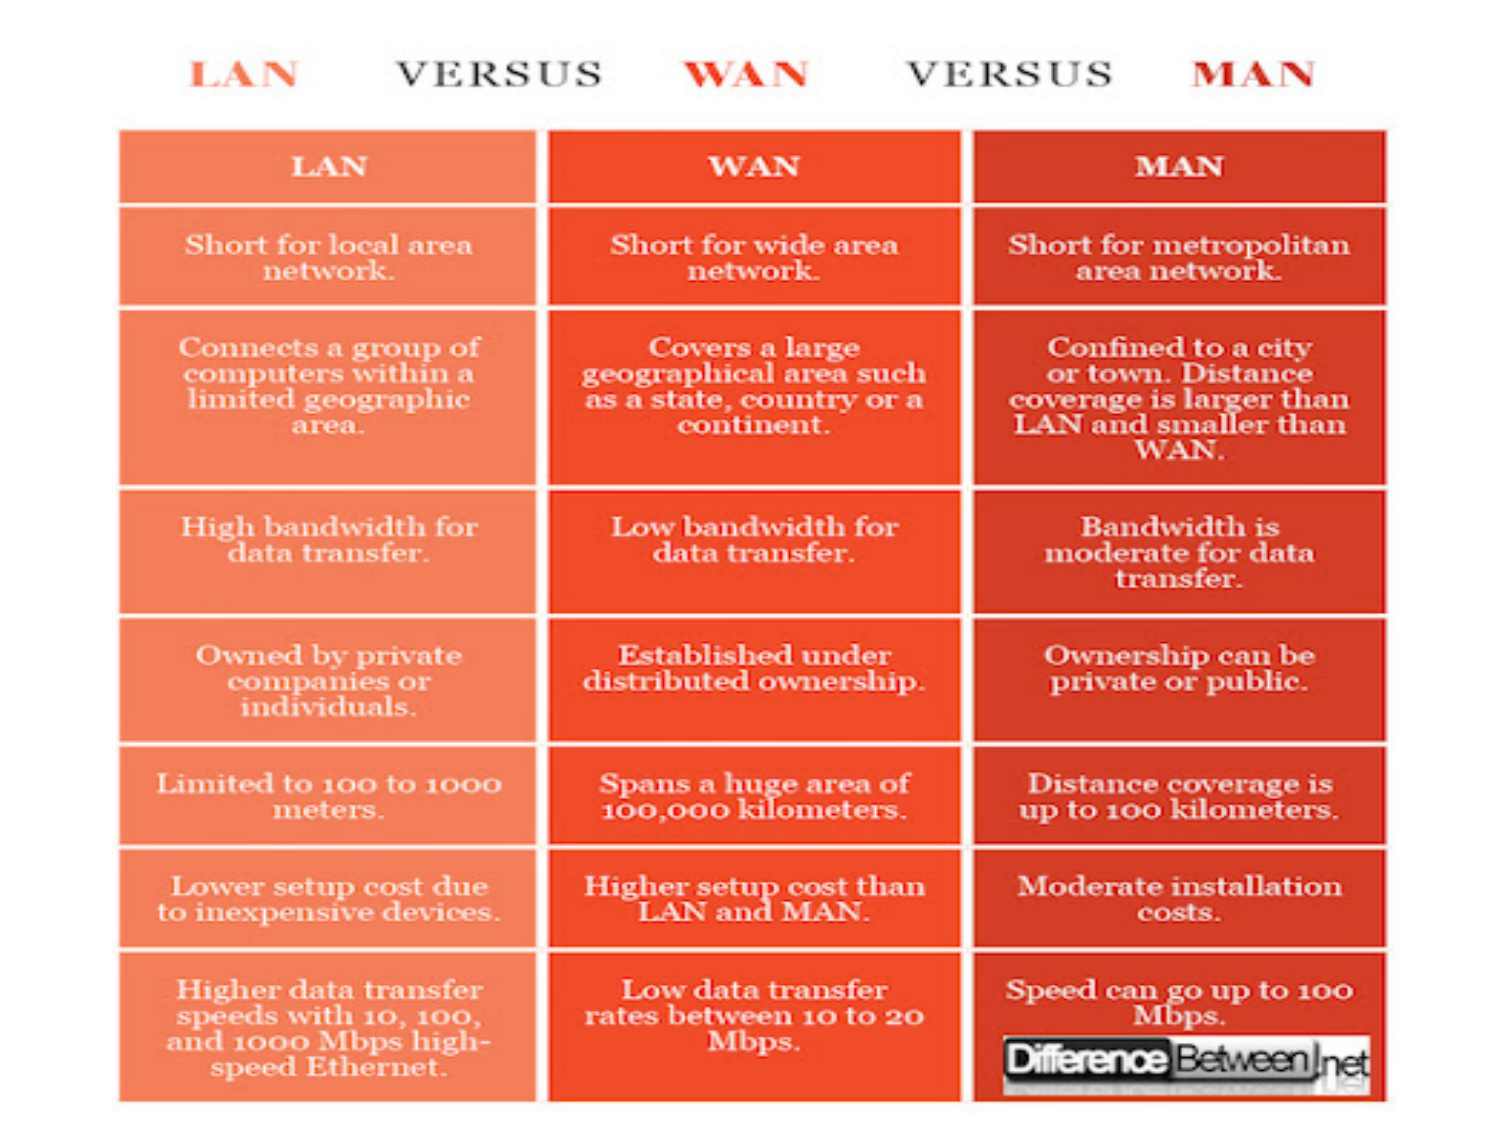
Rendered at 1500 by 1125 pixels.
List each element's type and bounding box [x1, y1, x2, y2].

picture [112, 12, 1401, 1113]
